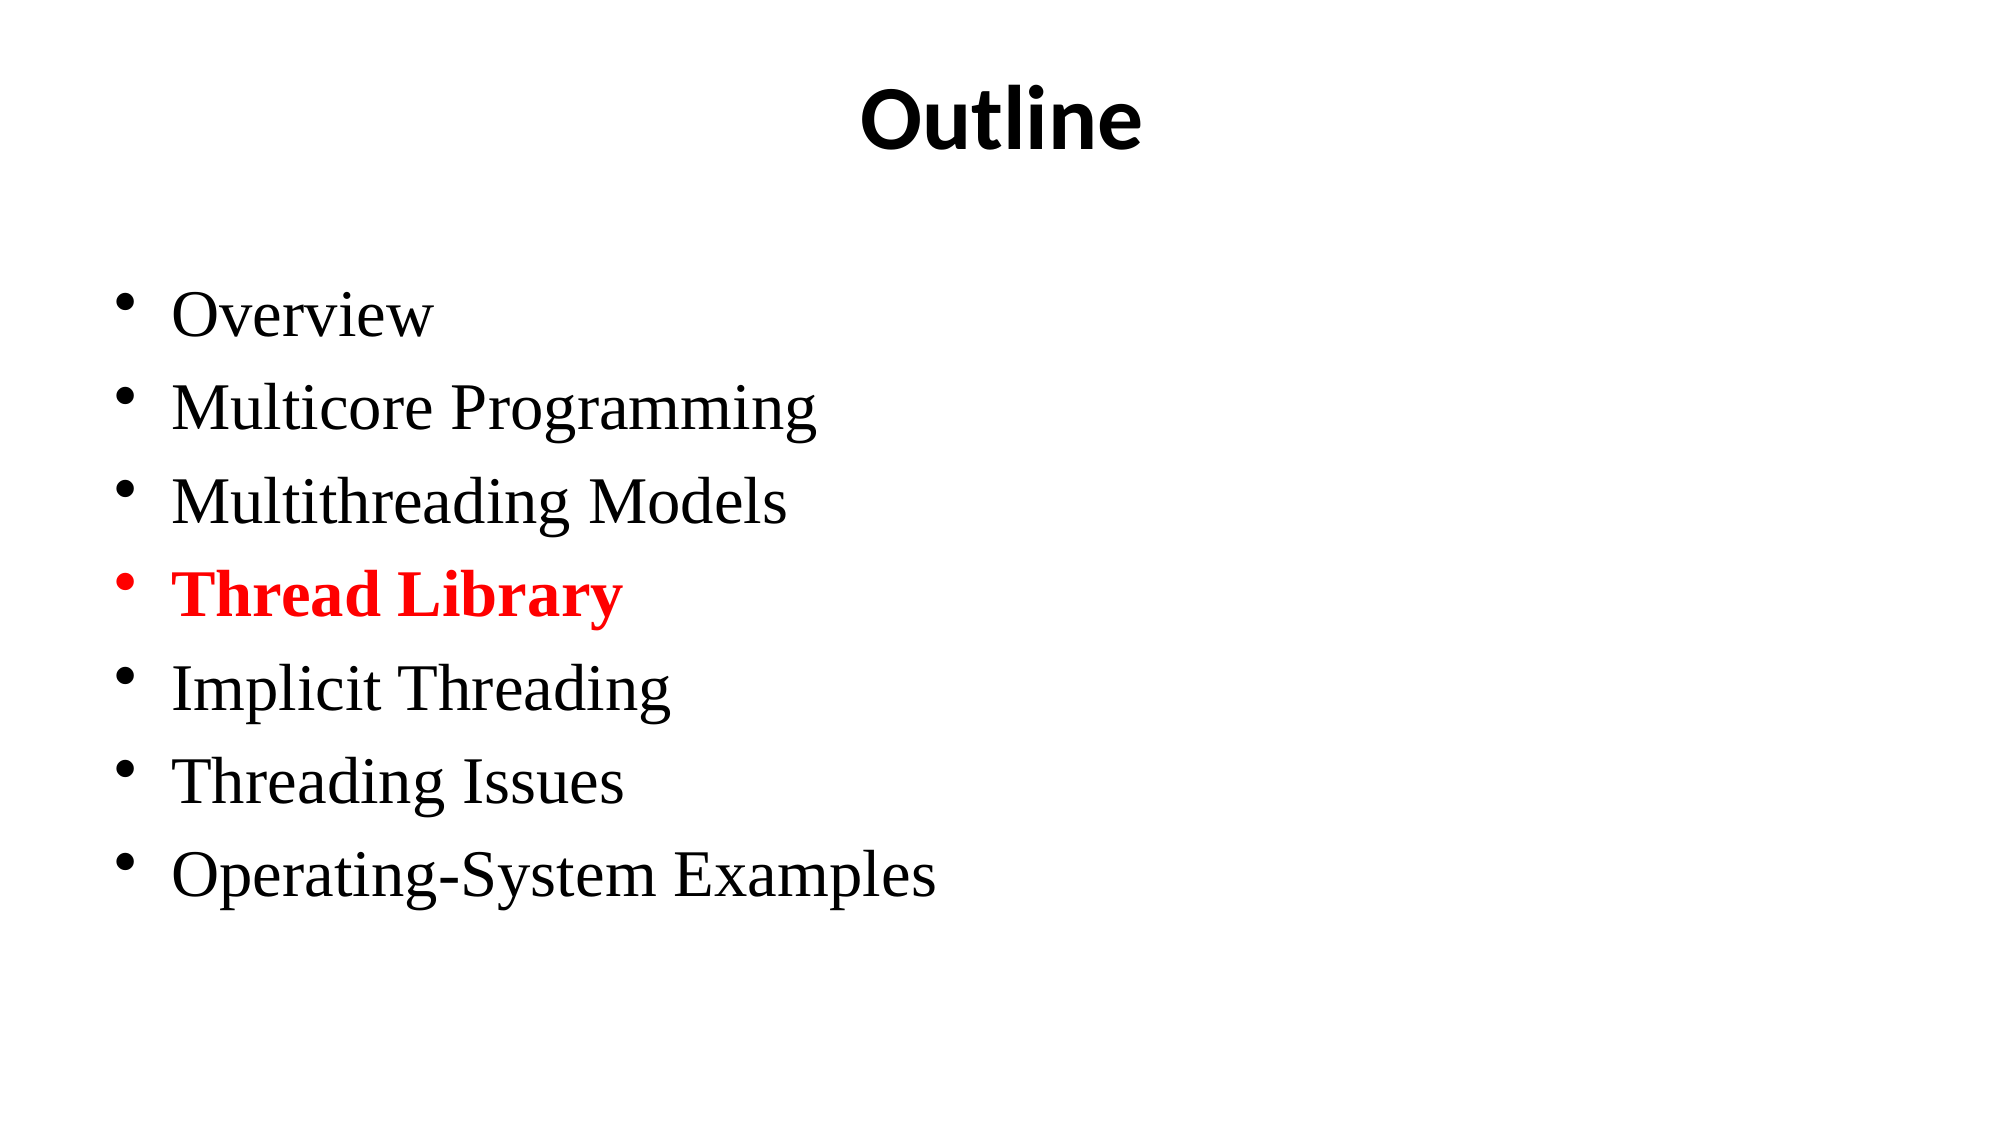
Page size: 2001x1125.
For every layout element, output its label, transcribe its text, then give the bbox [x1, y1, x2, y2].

list Overview Multicore Programming Multithreading Models Thread Library Implicit Threading Threading Issues Operating-System Examples [99, 262, 1901, 1006]
title Outline [102, 18, 1903, 207]
